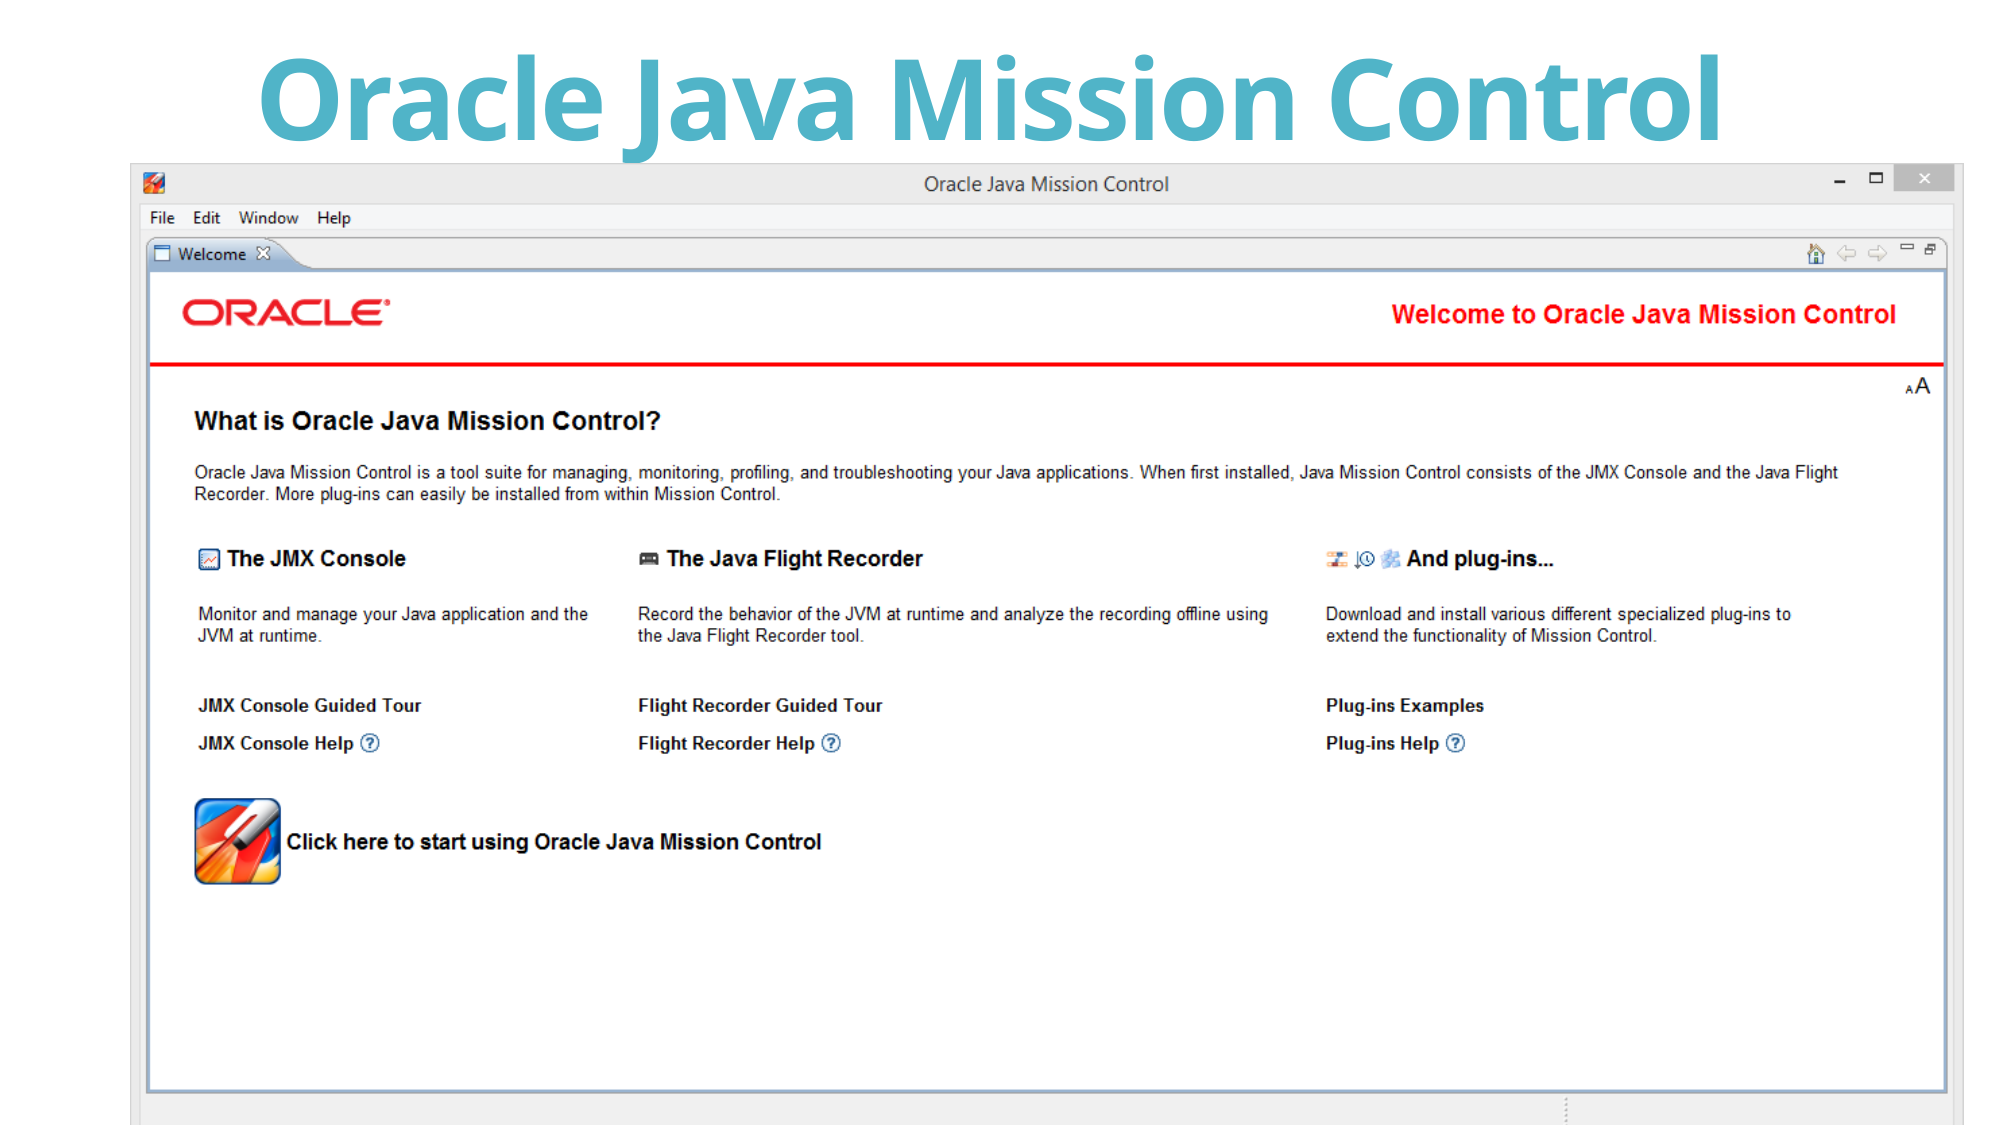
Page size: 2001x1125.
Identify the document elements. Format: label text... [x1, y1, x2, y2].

picture [130, 163, 1964, 1125]
title Oracle Java Mission Control [107, 32, 1876, 180]
